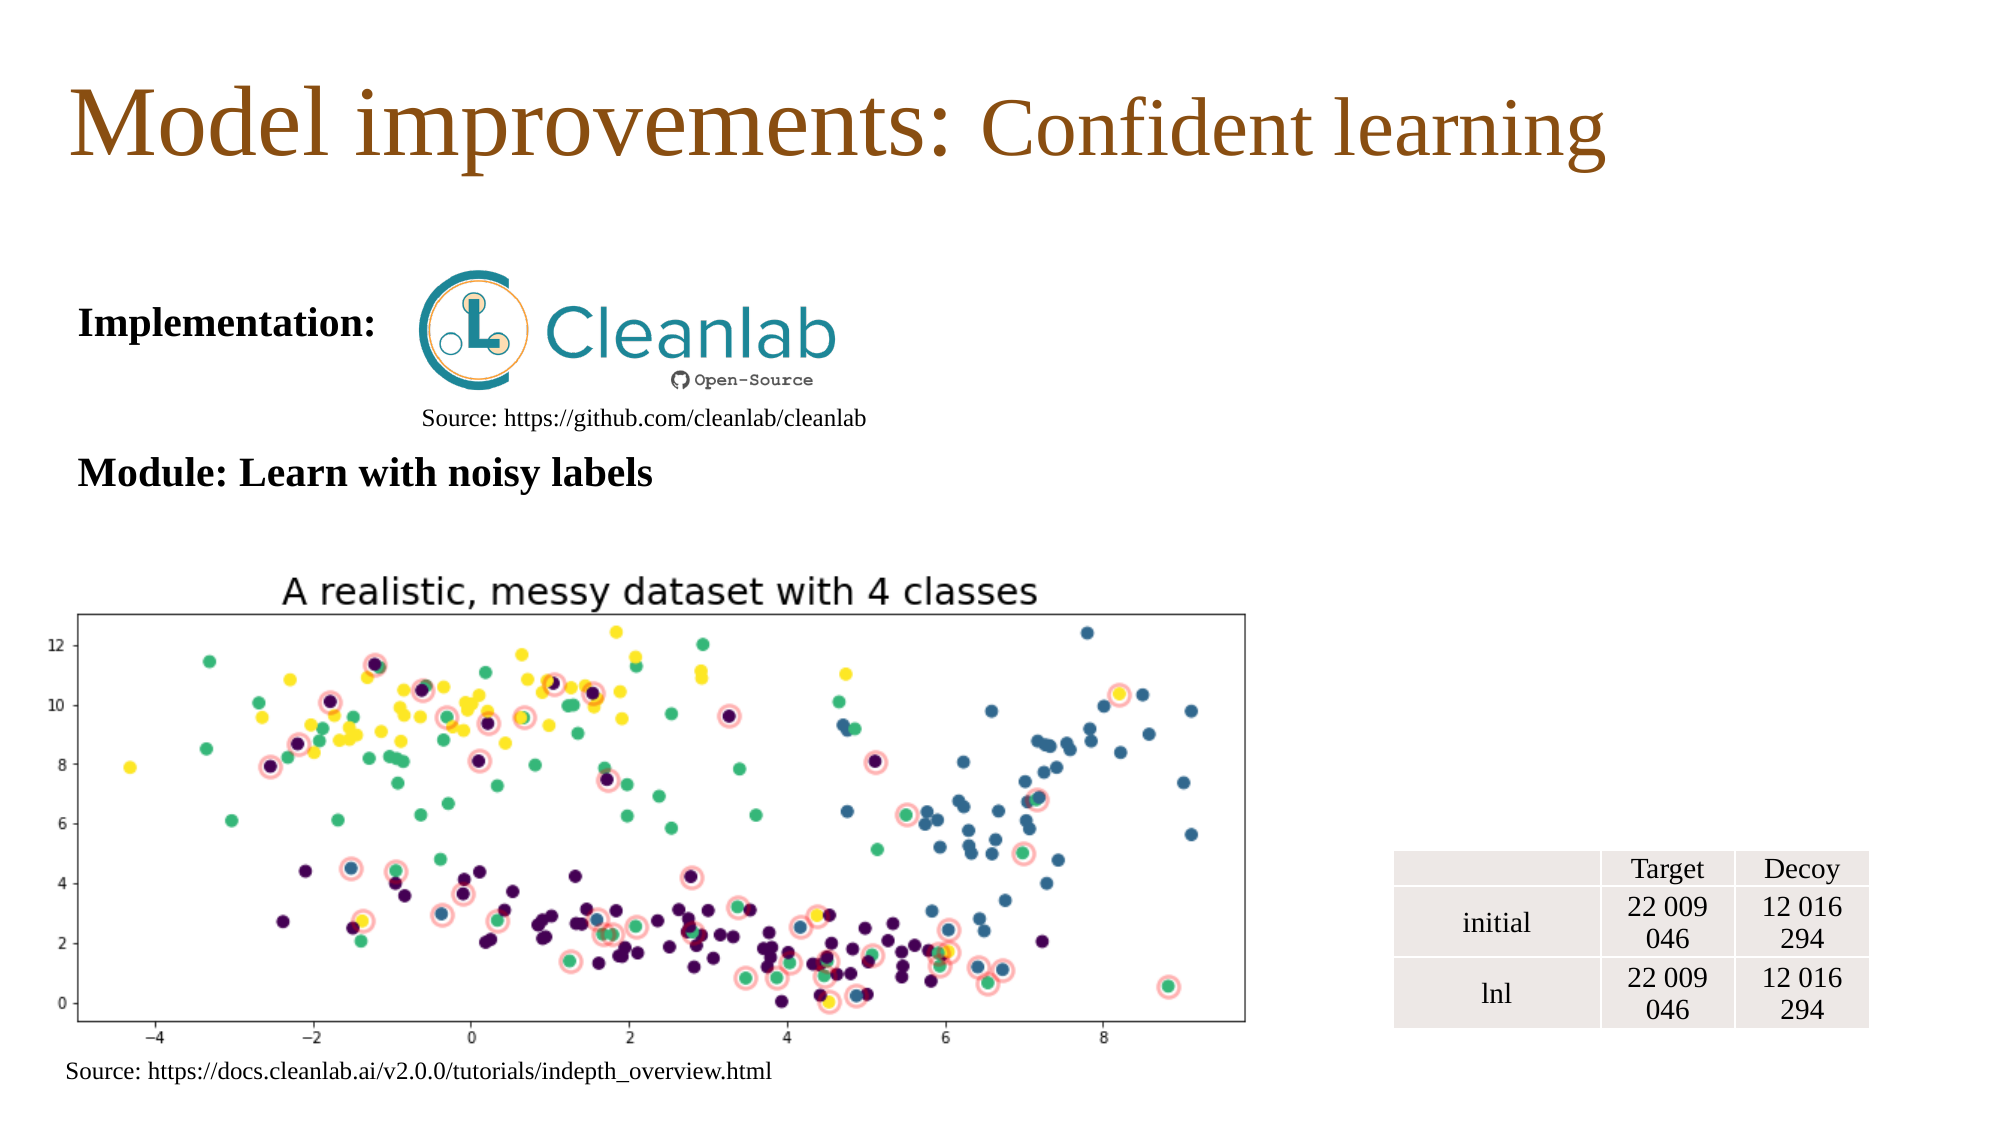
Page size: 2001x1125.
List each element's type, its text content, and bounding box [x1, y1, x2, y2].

title Model improvements: Confident learning [68, 27, 1946, 225]
text_box Implementation: Module: Learn with noisy labels [62, 287, 1000, 502]
table_cell initial [1394, 887, 1600, 956]
picture [37, 566, 1256, 1058]
text_box Source: https://github.com/cleanlab/cleanlab [406, 394, 1139, 439]
table_header [1394, 851, 1600, 885]
table_cell lnl [1394, 958, 1600, 1028]
picture [400, 250, 862, 416]
table_cell 12 016 294 [1736, 958, 1869, 1028]
table_header Decoy [1736, 851, 1869, 885]
text_box Source: https://docs.cleanlab.ai/v2.0.0/tutorials/indepth_overview.html [50, 1065, 1255, 1092]
table_cell 12 016 294 [1736, 887, 1869, 956]
table_header Target [1602, 851, 1734, 885]
table_cell 22 009 046 [1602, 958, 1734, 1028]
table_cell 22 009 046 [1602, 887, 1734, 956]
